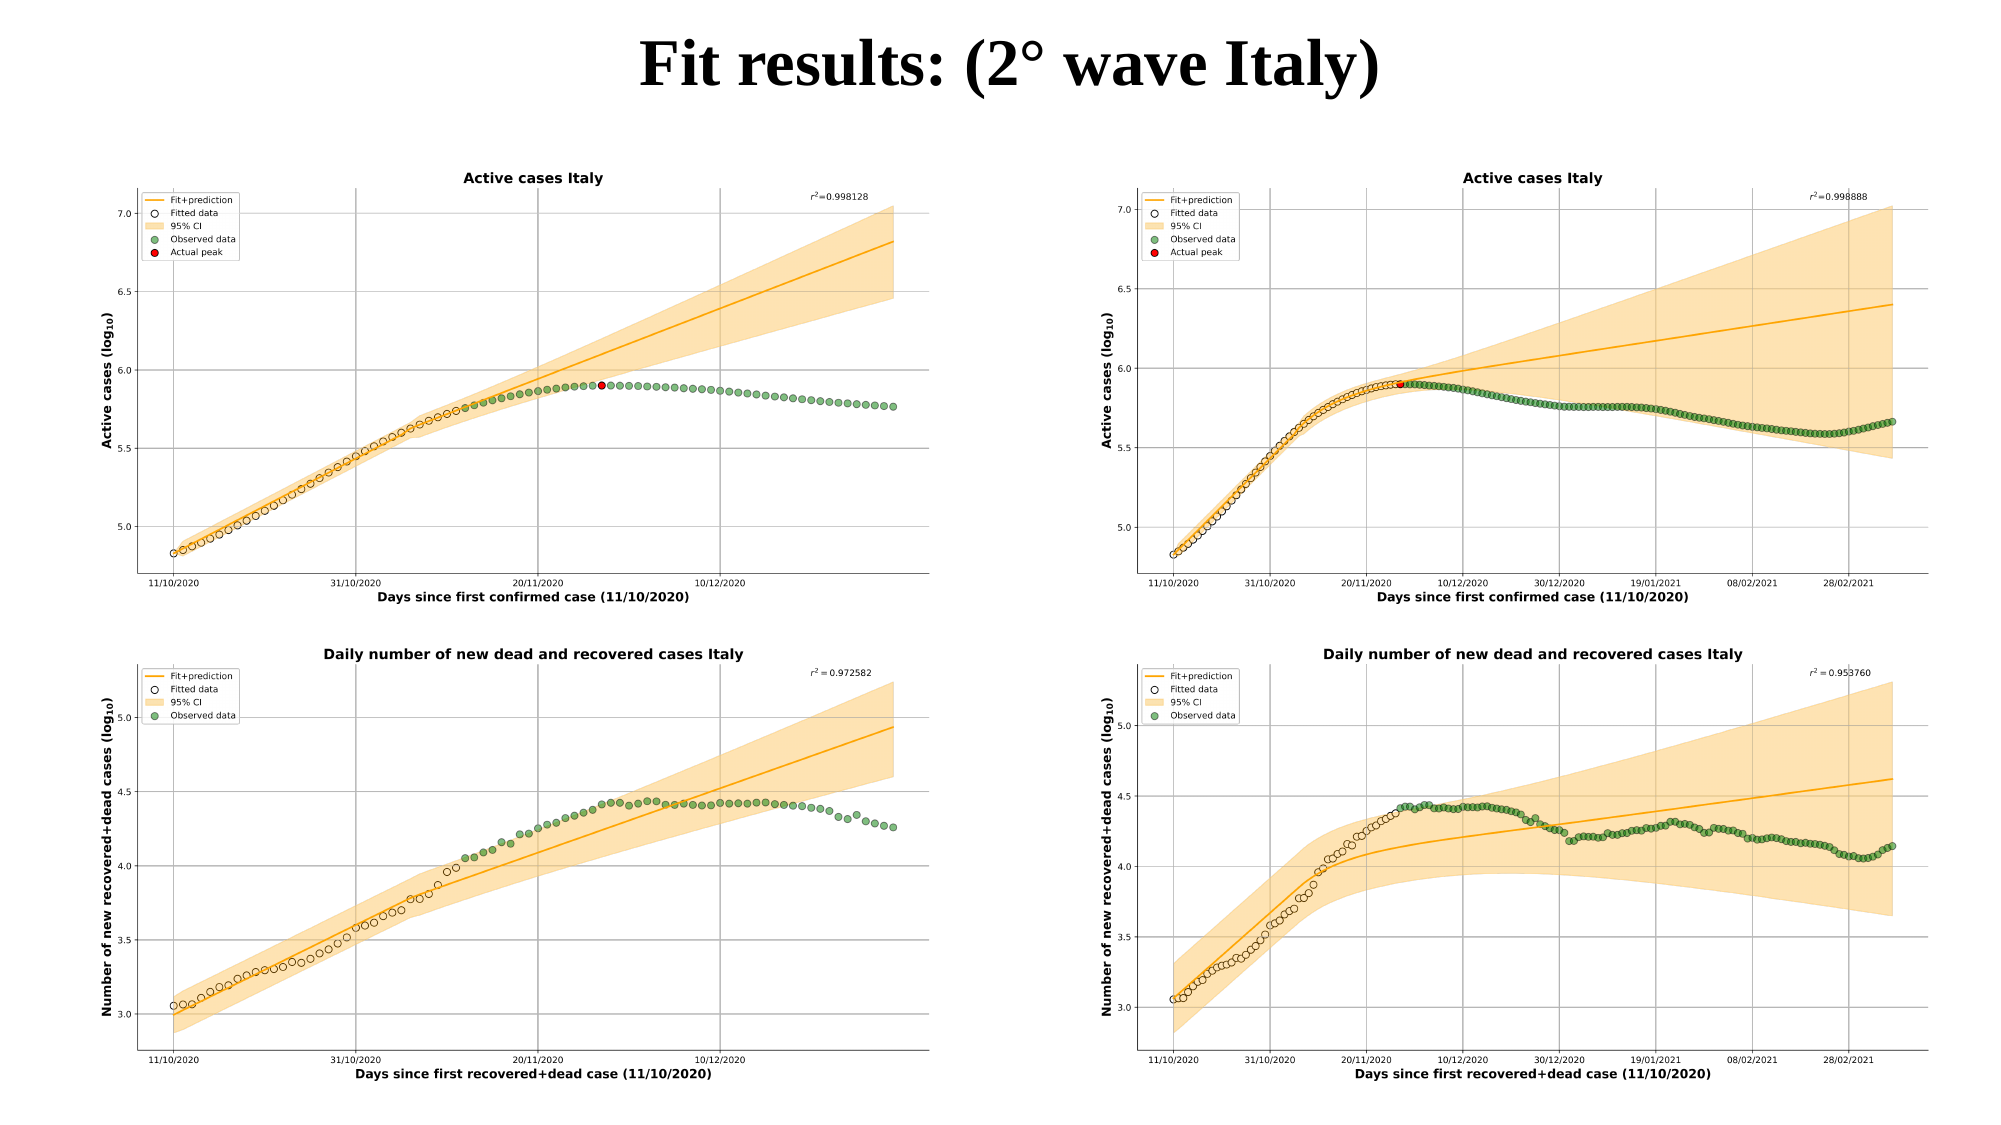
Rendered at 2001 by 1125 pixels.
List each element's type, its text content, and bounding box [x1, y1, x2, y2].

picture [10, 127, 2000, 1114]
title Fit results: (2° wave Italy) [148, 0, 1874, 127]
